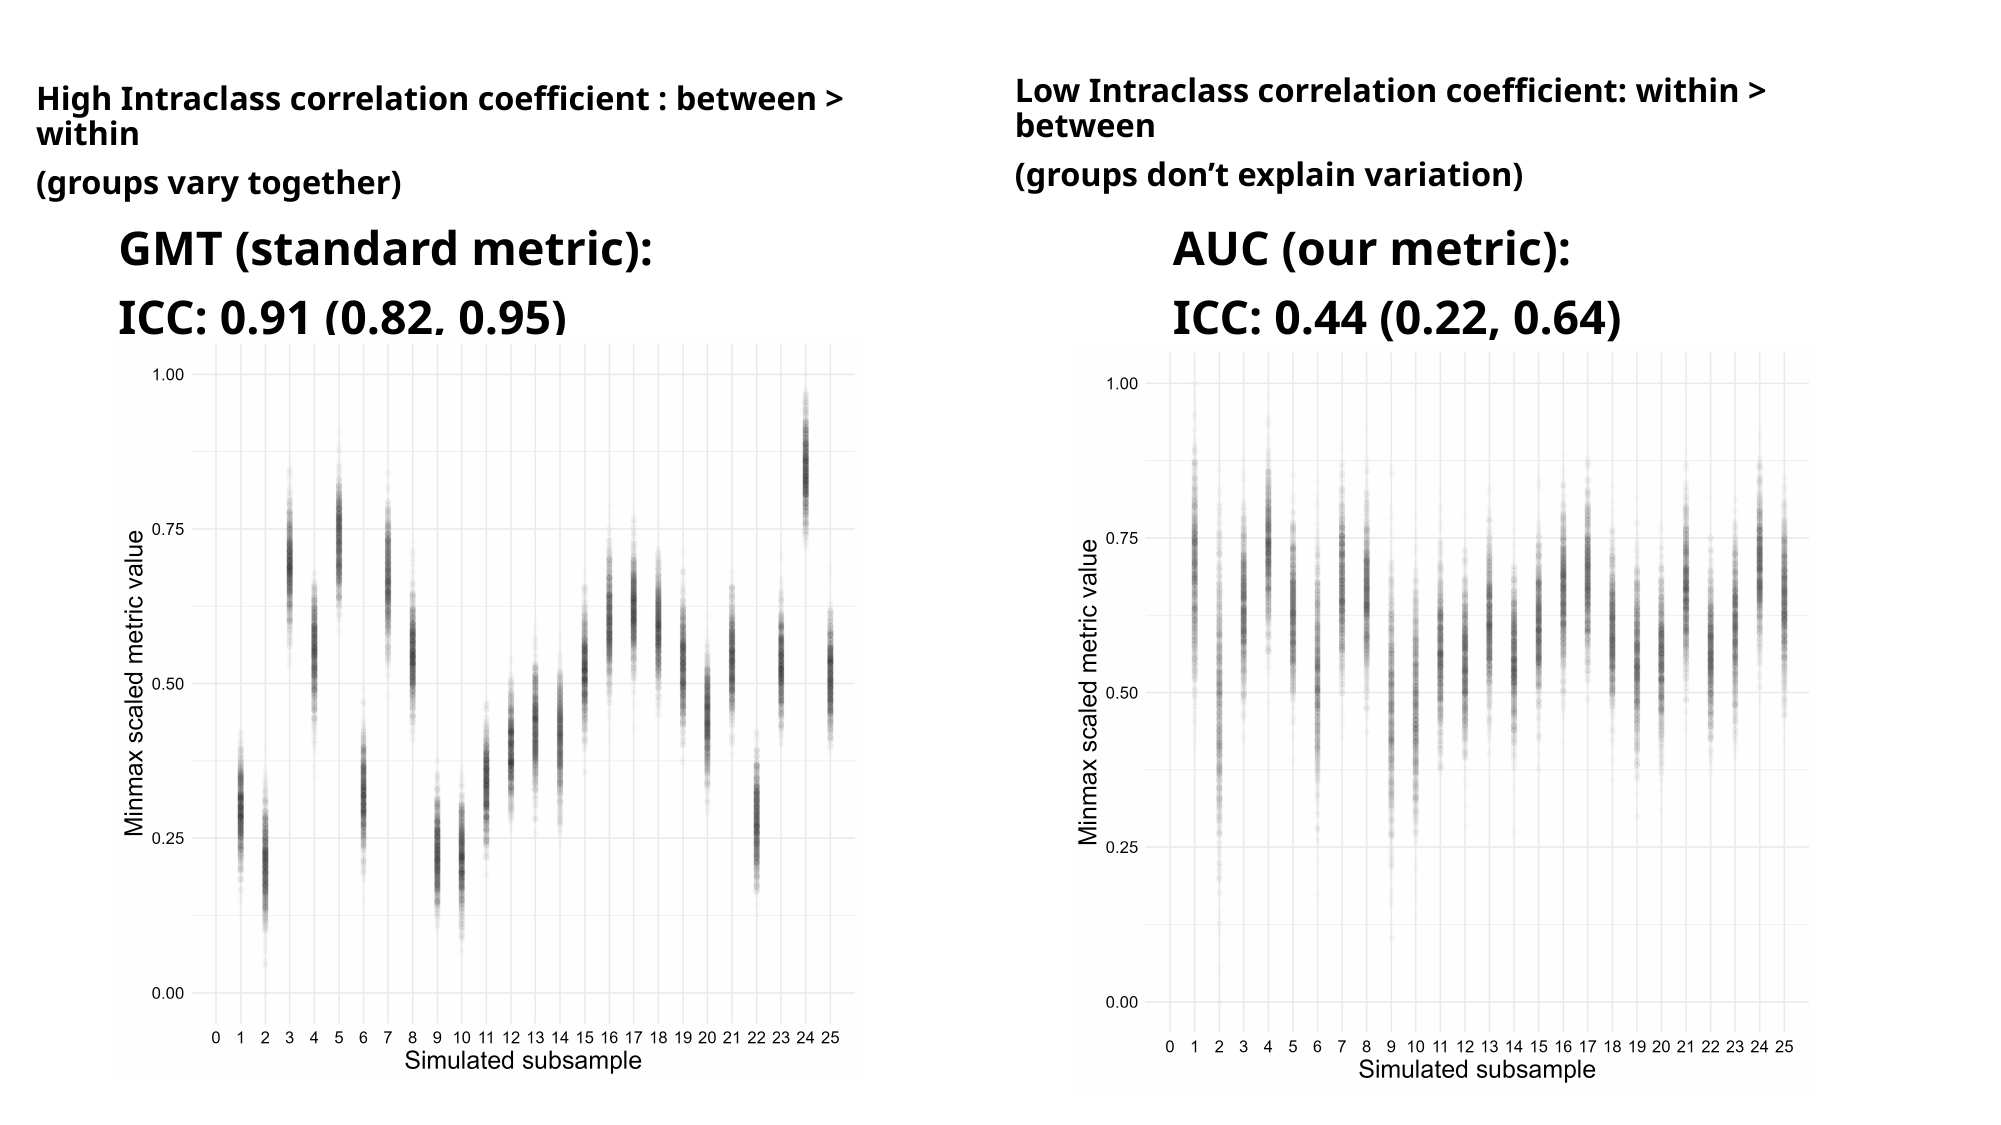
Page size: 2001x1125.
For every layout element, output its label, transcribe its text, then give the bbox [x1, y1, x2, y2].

list AUC (our metric): ICC: 0.44 (0.22, 0.64) [1157, 217, 1700, 344]
list GMT (standard metric): ICC: 0.91 (0.82, 0.95) [103, 217, 863, 353]
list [116, 335, 863, 1082]
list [1070, 344, 1817, 1091]
text_box High Intraclass correlation coefficient : between > within (groups vary together) [21, 73, 901, 209]
text_box Low Intraclass correlation coefficient: within > between (groups don’t explain variation) [999, 65, 1847, 201]
